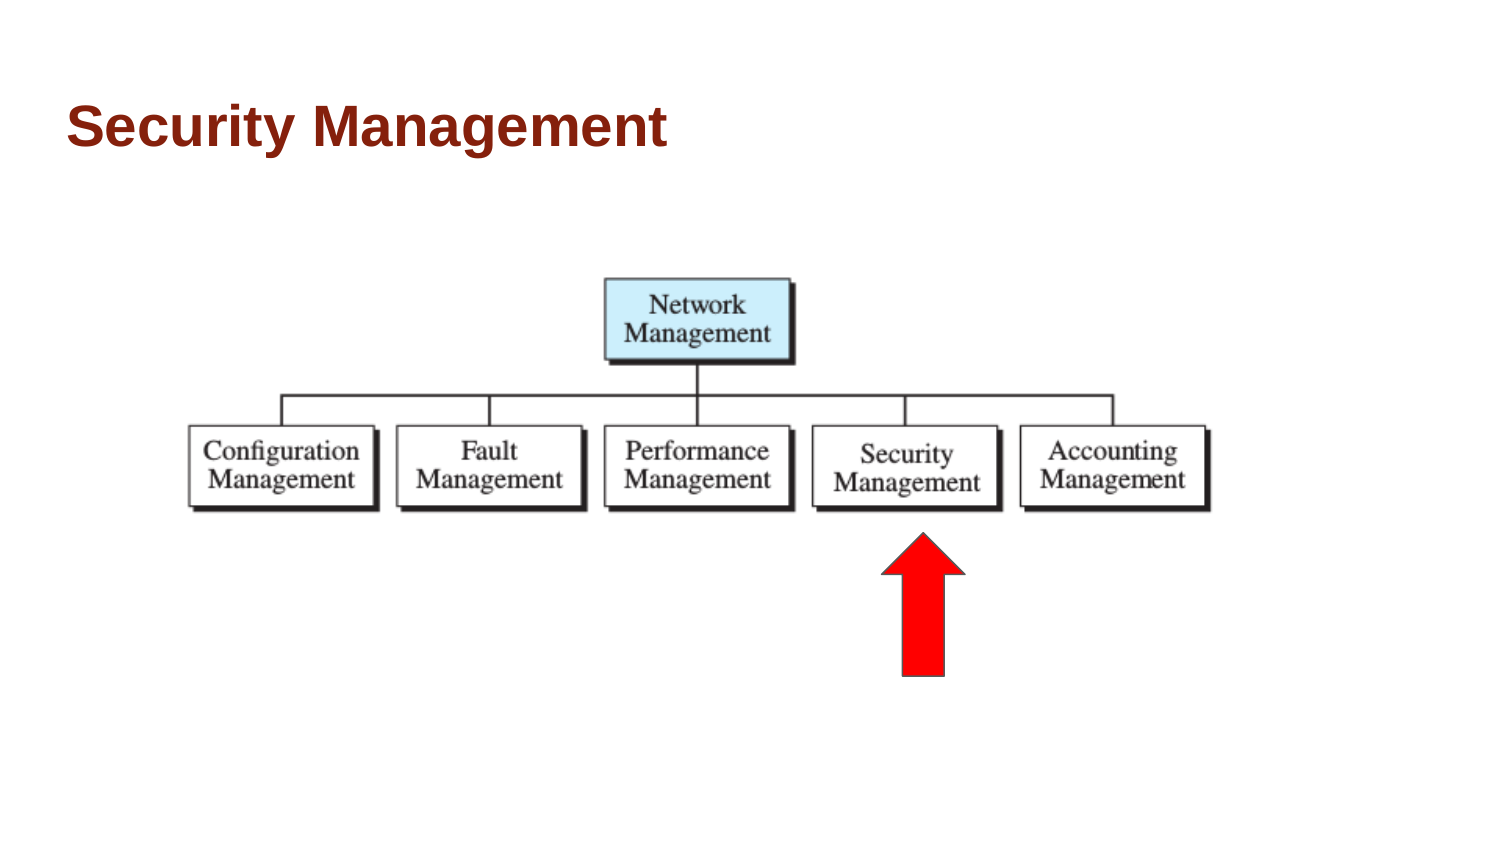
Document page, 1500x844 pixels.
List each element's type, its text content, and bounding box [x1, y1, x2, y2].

picture [127, 248, 1300, 559]
title Security Management [51, 72, 1449, 167]
text_box [881, 568, 966, 677]
